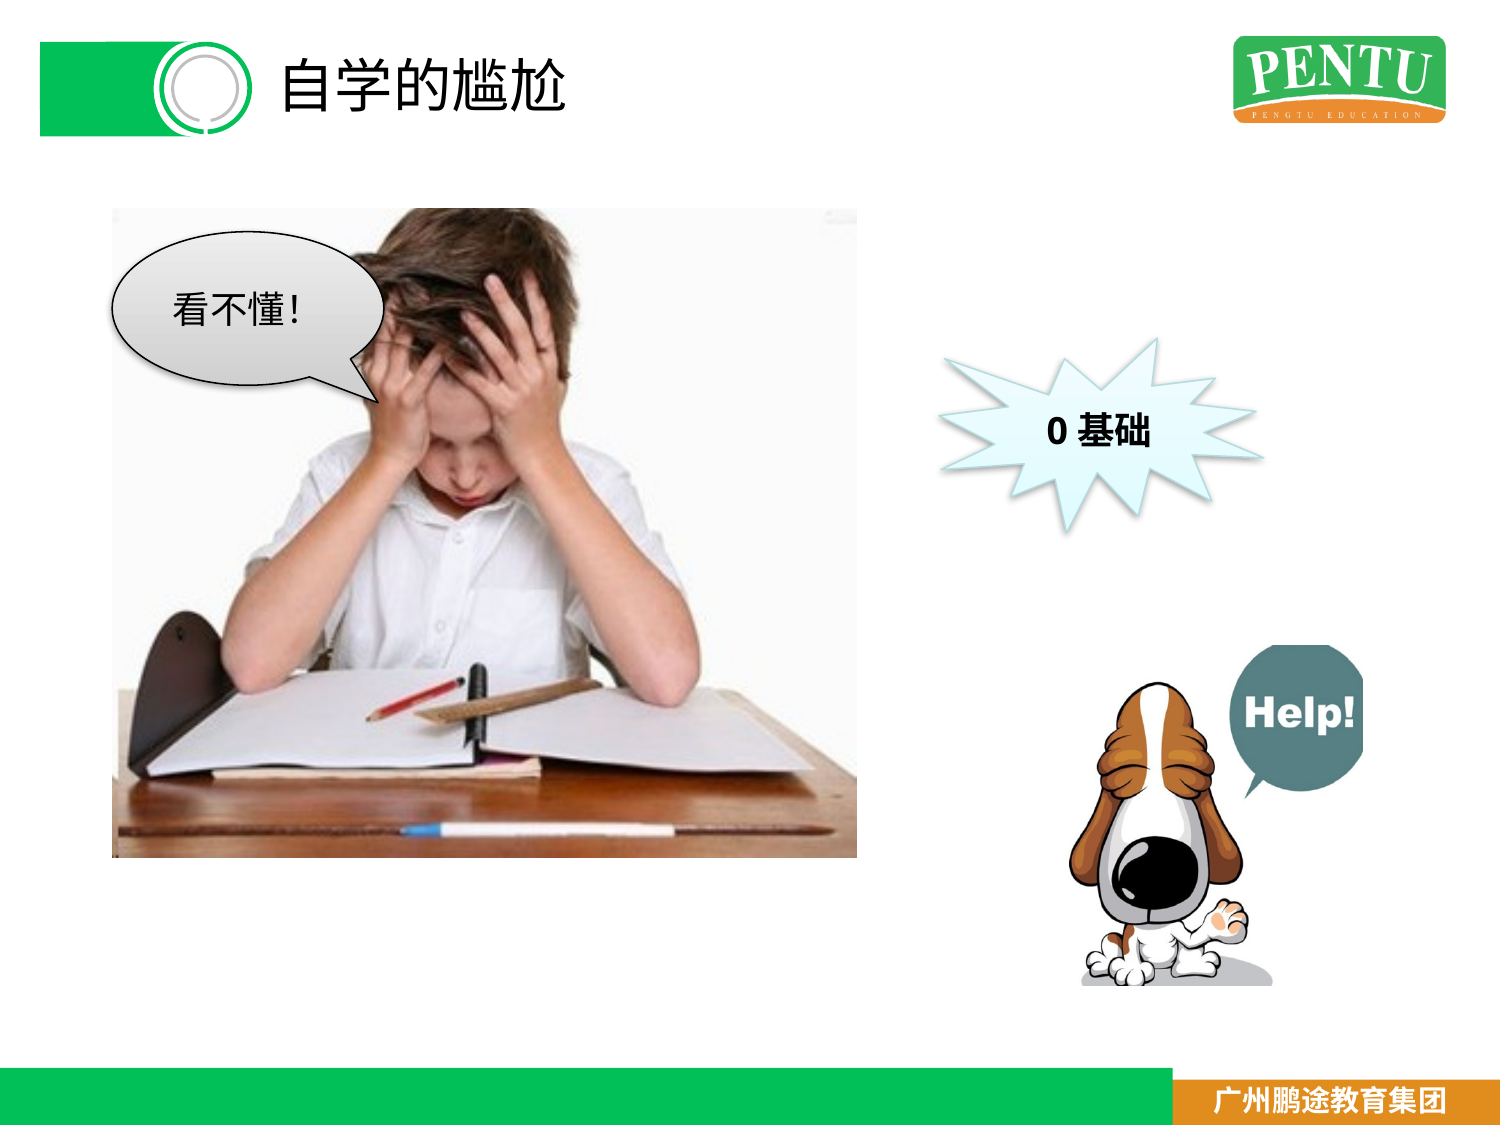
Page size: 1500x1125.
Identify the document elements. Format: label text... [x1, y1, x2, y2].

picture [1042, 645, 1363, 986]
picture [111, 207, 857, 858]
picture [1210, 19, 1473, 142]
title 自学的尴尬 [261, 41, 1239, 126]
text_box 0基础 [938, 337, 1265, 534]
